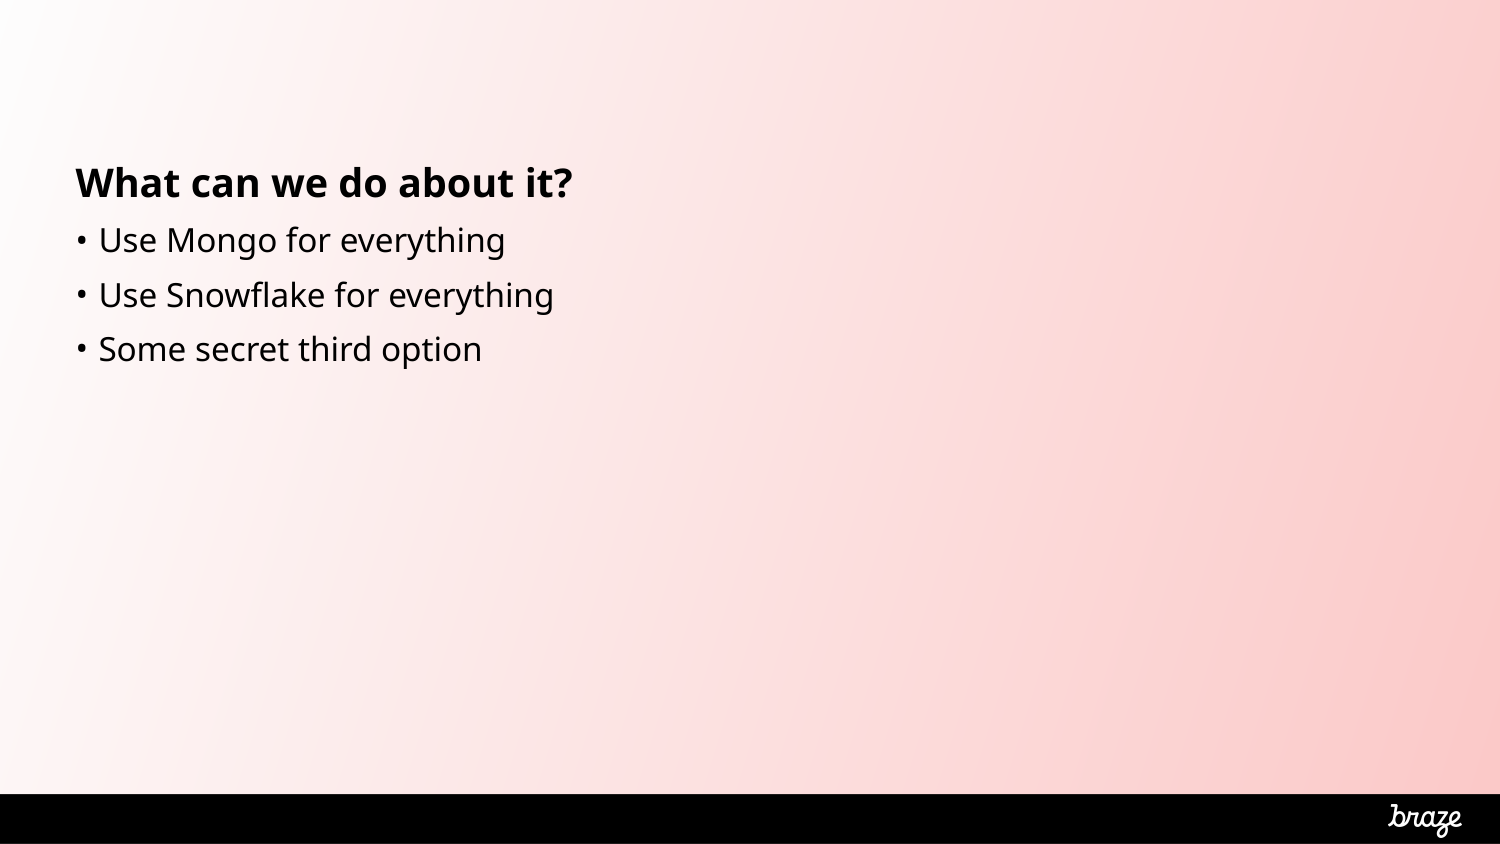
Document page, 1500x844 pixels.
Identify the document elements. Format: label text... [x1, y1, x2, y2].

text_box What can we do about it? Use Mongo for everything Use Snowflake for everything Some secret third option [75, 148, 1162, 636]
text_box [0, 794, 1500, 844]
